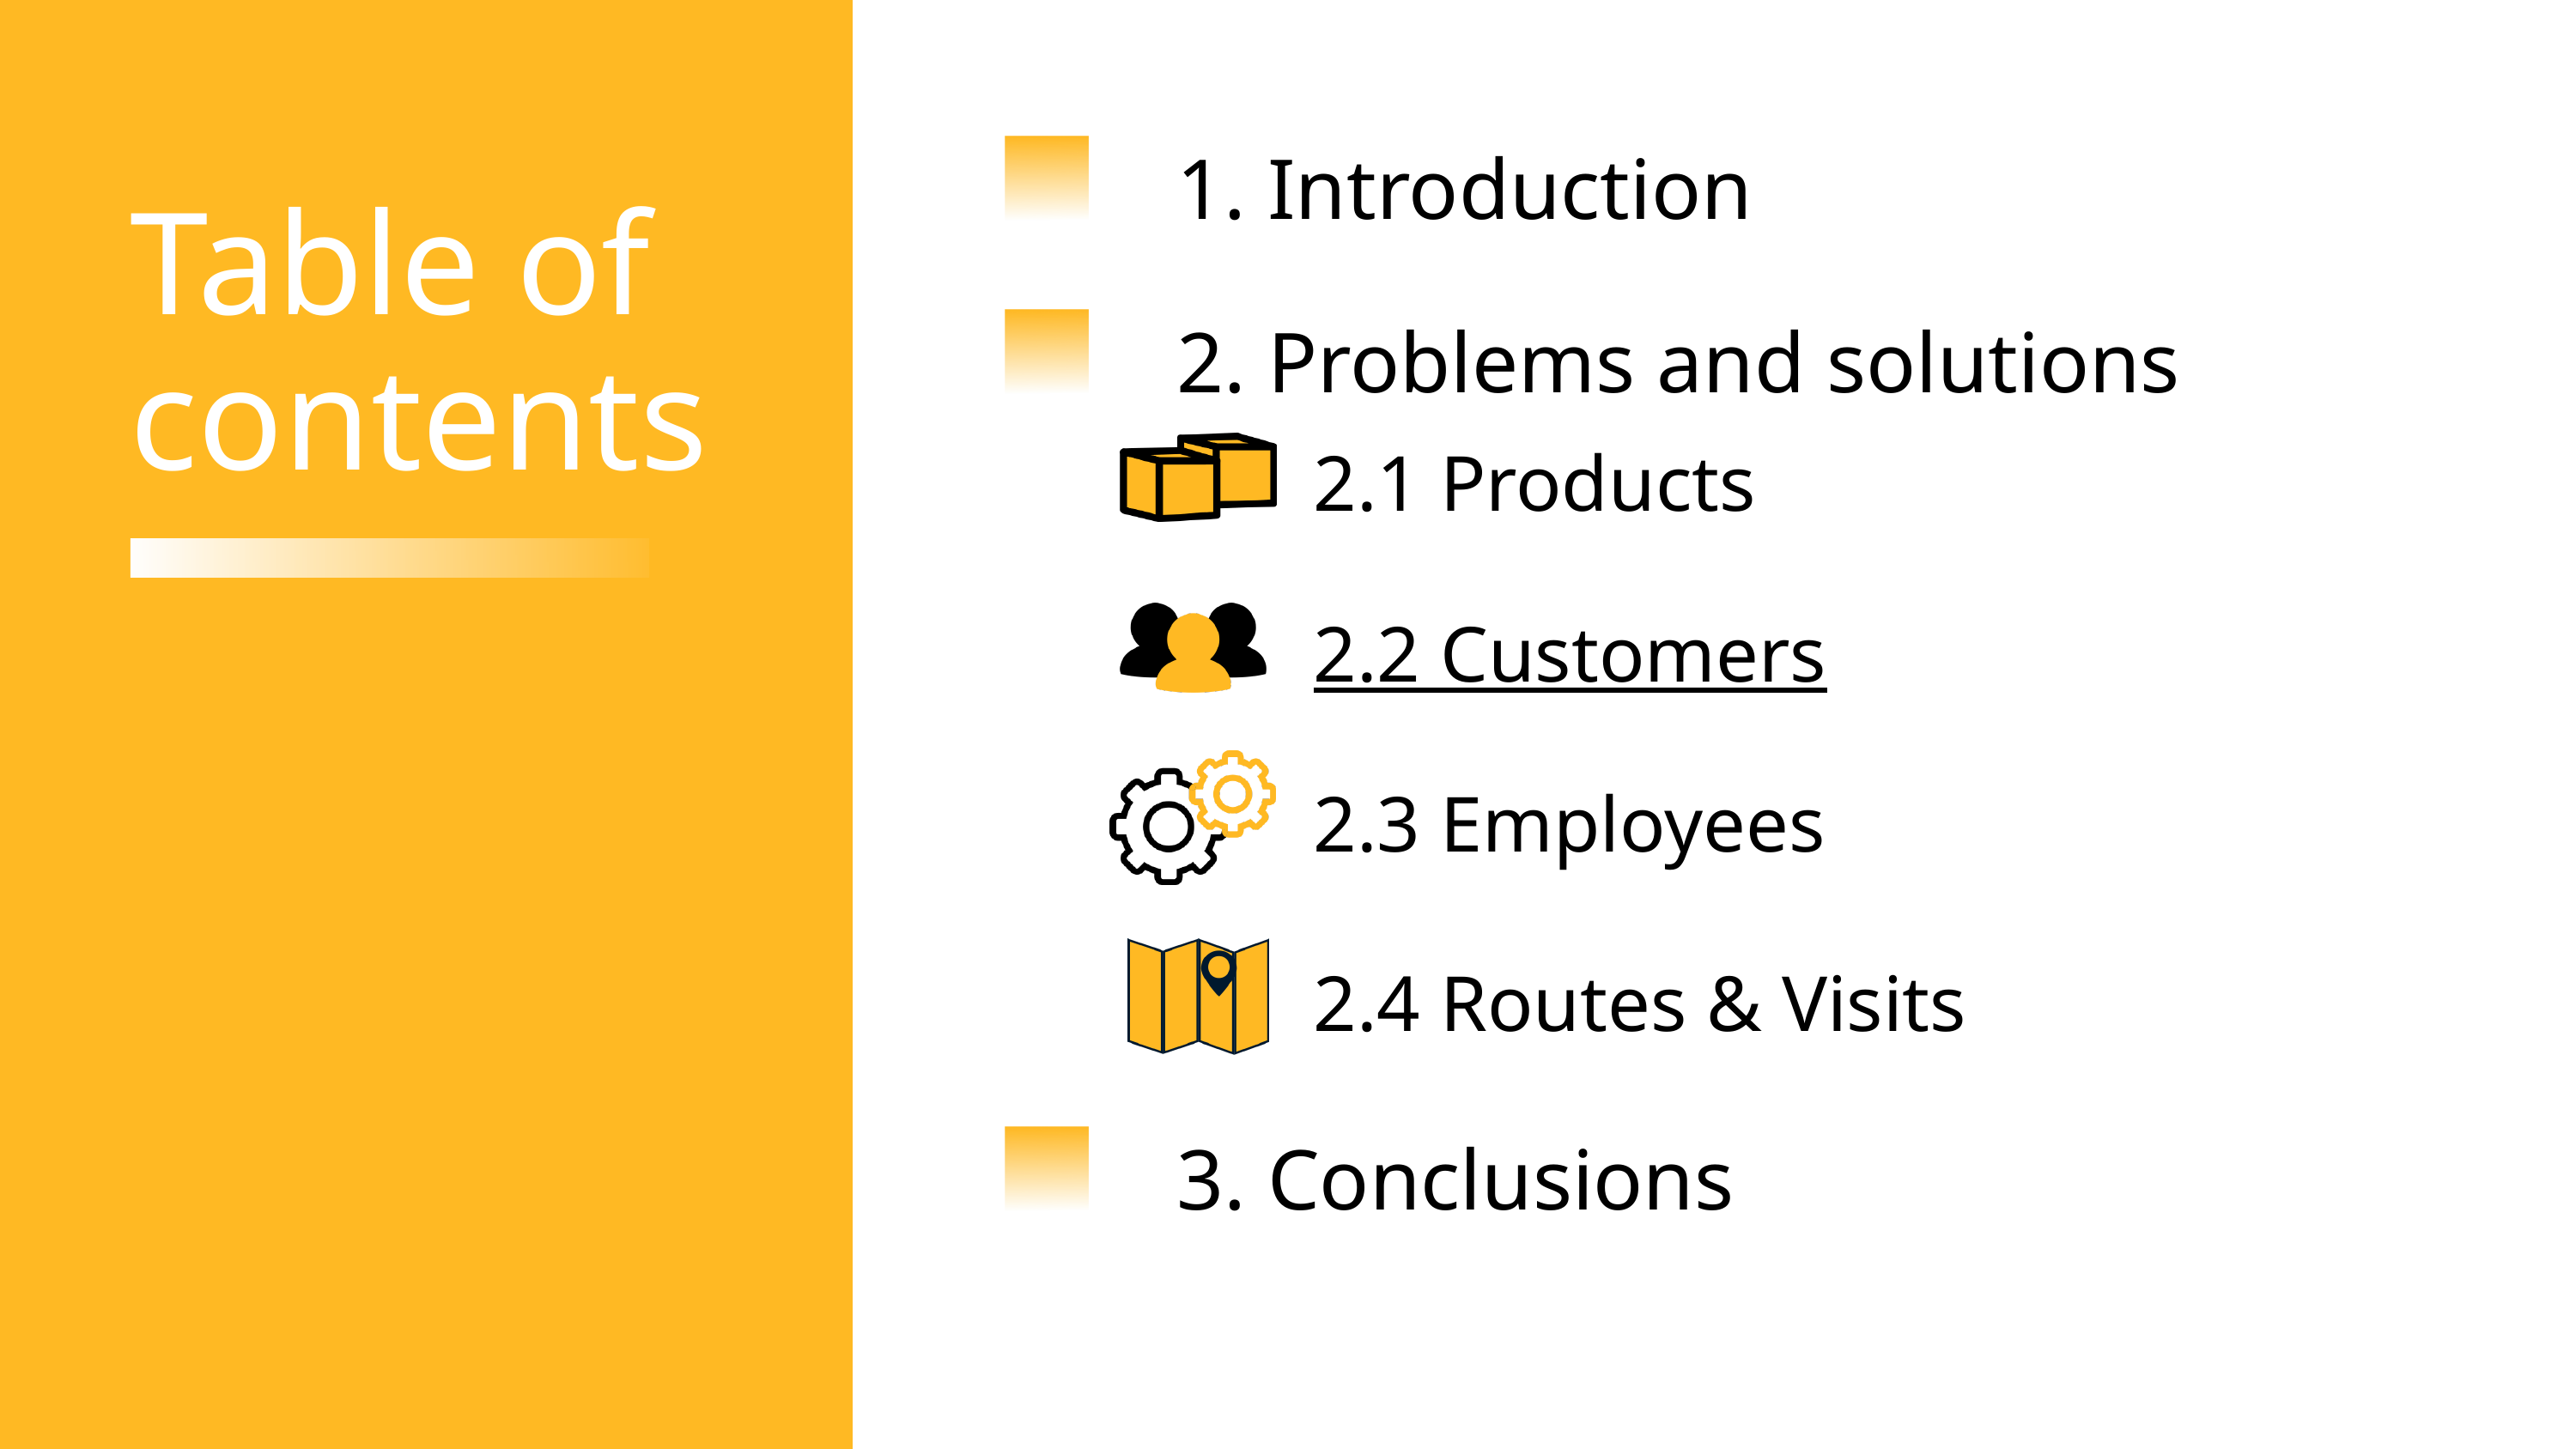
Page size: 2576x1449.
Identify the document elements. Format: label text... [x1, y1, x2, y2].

picture [1119, 602, 1267, 693]
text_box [1004, 303, 2576, 402]
picture [1109, 750, 1276, 886]
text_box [1004, 130, 2576, 228]
text_box 2.2 Customers [1313, 591, 2576, 697]
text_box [1004, 1120, 2576, 1219]
text_box 2.3 Employees [1313, 761, 2576, 868]
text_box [130, 178, 723, 578]
text_box [0, 0, 853, 1449]
picture [1119, 433, 1277, 523]
picture [1127, 938, 1269, 1056]
text_box 2.1 Products [1313, 420, 2576, 527]
text_box 2.4 Routes & Visits [1313, 940, 2576, 1047]
